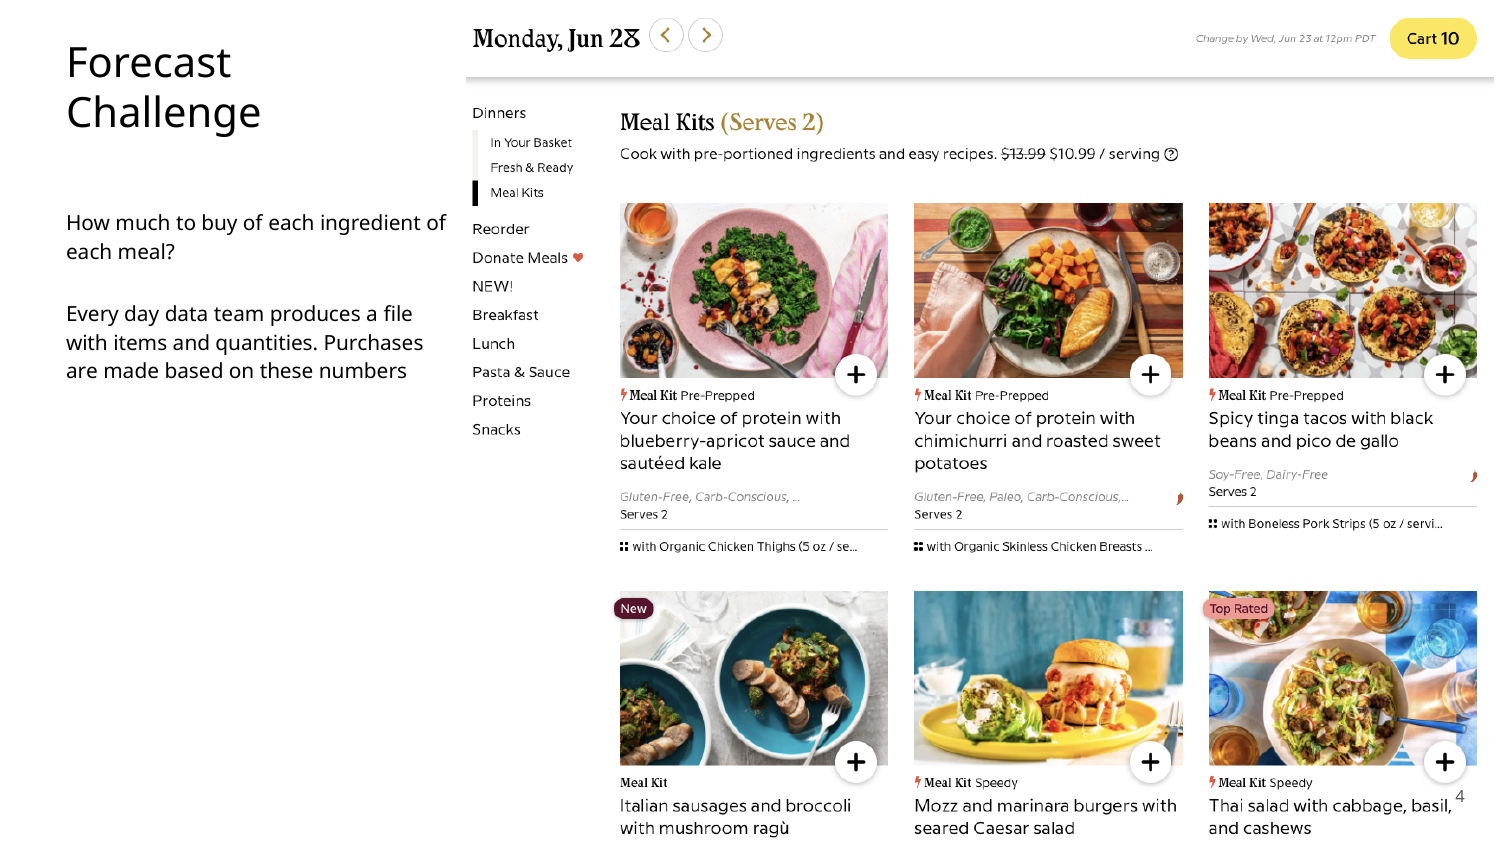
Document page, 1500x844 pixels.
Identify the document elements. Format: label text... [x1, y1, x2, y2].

list How much to buy of each ingredient of each meal? Every day data team produces a file with items and quantities. Purchases are made based on these numbers [51, 190, 461, 750]
title Forecast Challenge [51, 20, 446, 137]
picture [466, 0, 1495, 844]
